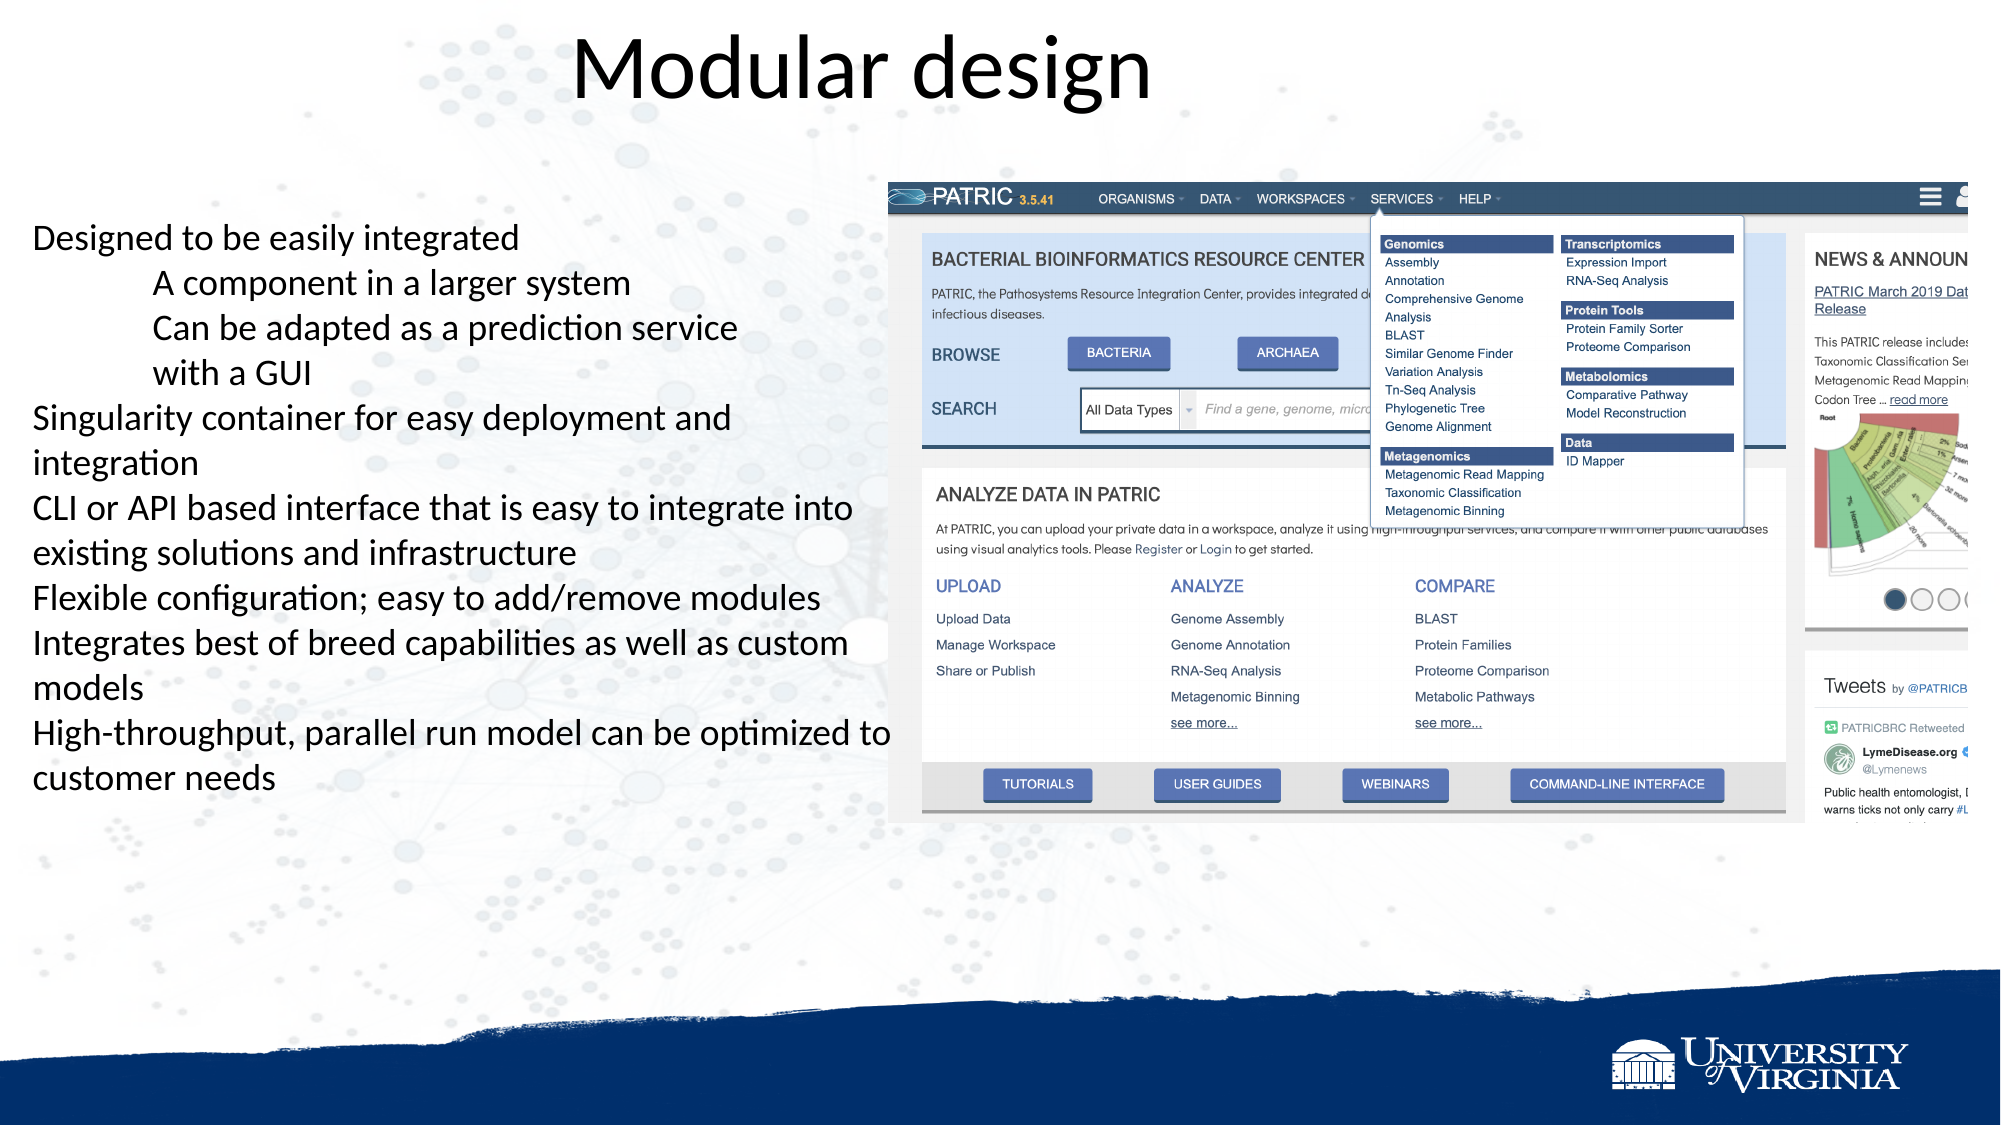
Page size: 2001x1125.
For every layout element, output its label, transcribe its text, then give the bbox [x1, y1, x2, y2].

title Modular design [0, 0, 1725, 218]
list Designed to be easily integrated A component in a larger system Can be adapted as a prediction service with a GUI Singularity container for easy deployment and integration CLI or API based interface that is easy to integrate into existing solutions and infrastructure Flexible configuration; easy to add/remove modules Integrates best of breed capabilities as well as custom models High-throughput, parallel run model can be optimized to customer needs [18, 205, 917, 920]
picture [0, 852, 2001, 1125]
picture [888, 181, 1969, 824]
